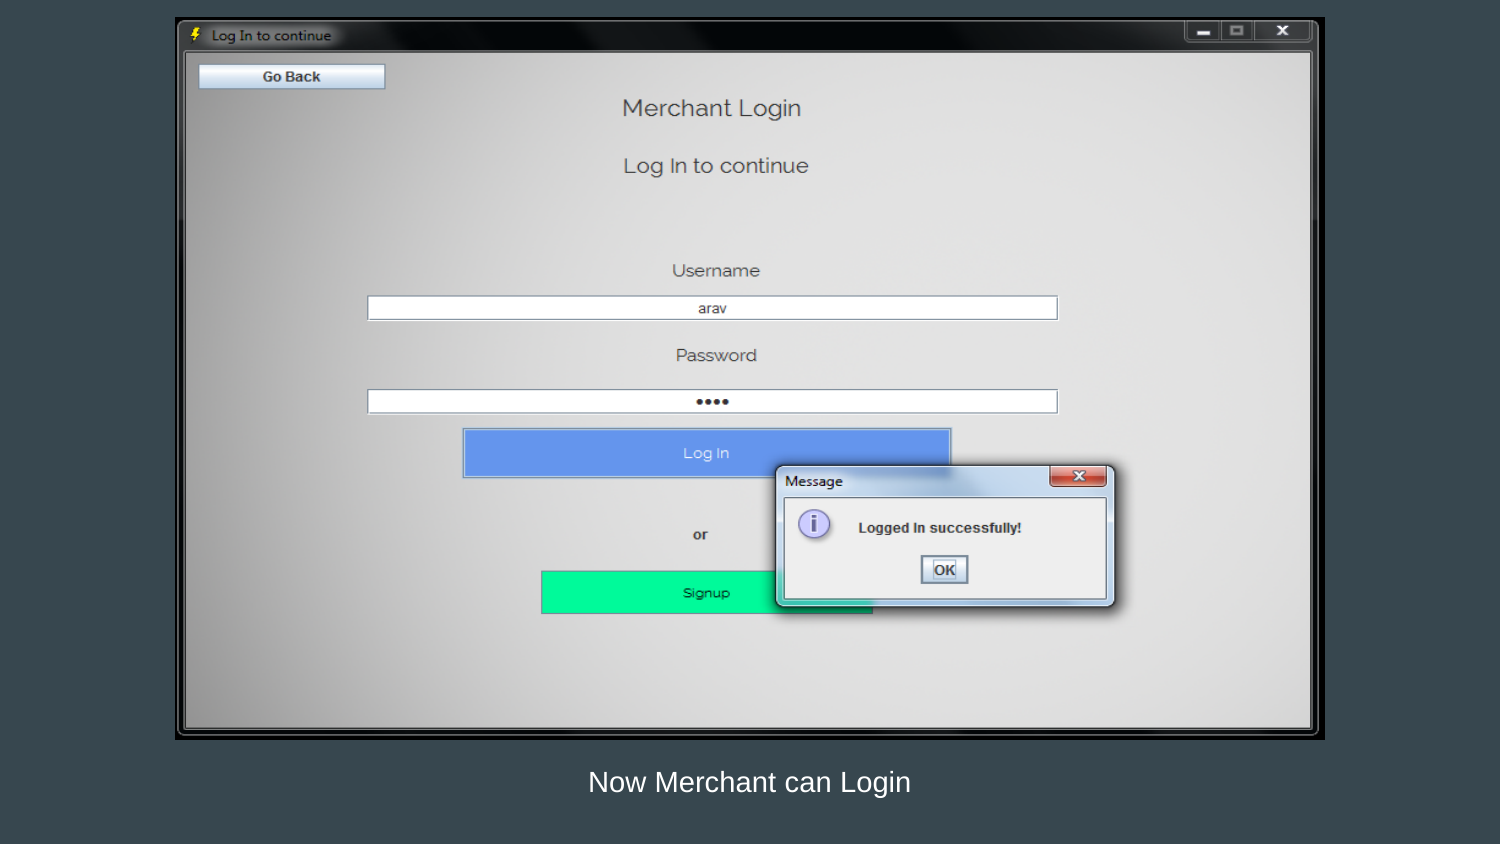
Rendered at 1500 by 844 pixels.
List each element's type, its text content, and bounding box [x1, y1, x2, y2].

picture [175, 17, 1325, 740]
text_box Now Merchant can Login [391, 749, 1109, 832]
